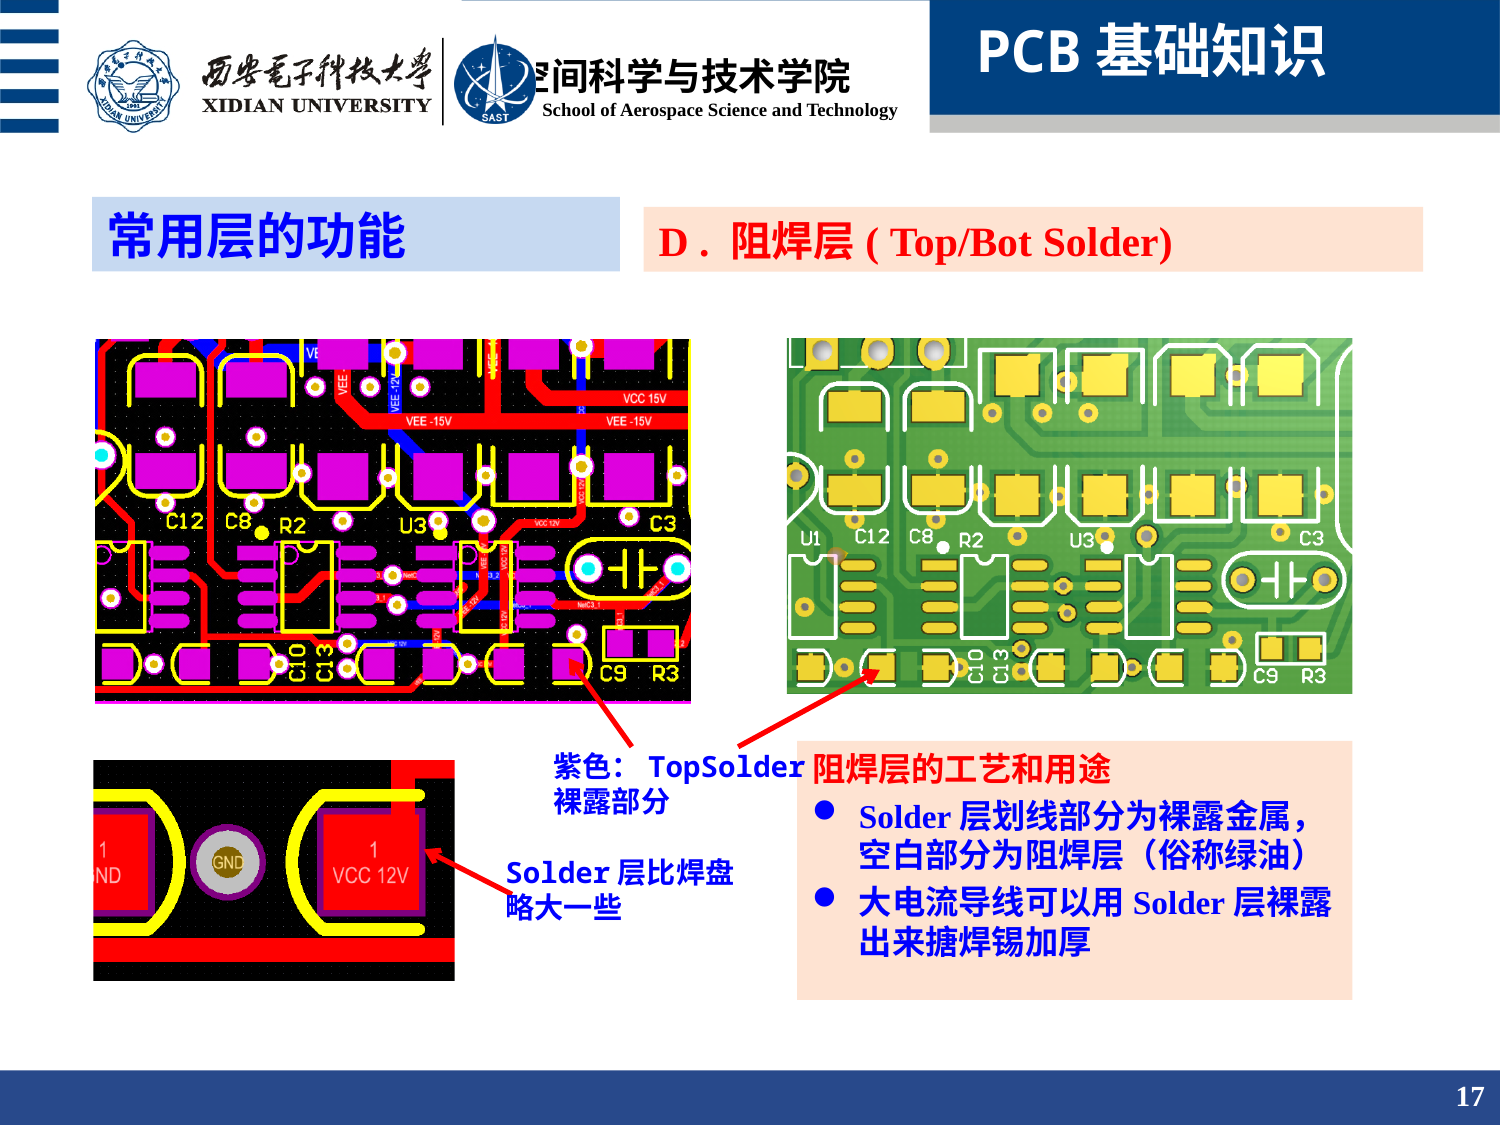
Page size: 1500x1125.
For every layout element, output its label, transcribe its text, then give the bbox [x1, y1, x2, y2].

text_box PCB基础知识 [961, 7, 1344, 92]
text_box 常用层的功能 [92, 196, 620, 272]
text_box 紫色：TopSolder 裸露部分 [538, 740, 821, 826]
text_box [737, 669, 881, 747]
text_box D . 阻焊层( Top/Bot Solder) [643, 206, 1424, 272]
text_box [423, 849, 513, 895]
text_box Solder层比焊盘 略大一些 [490, 847, 750, 932]
text_box 阻焊层的工艺和用途 Solder层划线部分为裸露金属，空白部分为阻焊层（俗称绿油） 大电流导线可以用Solder层裸露出来搪焊锡加厚 [797, 740, 1353, 1000]
picture [0, 0, 1500, 1070]
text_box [568, 657, 633, 747]
